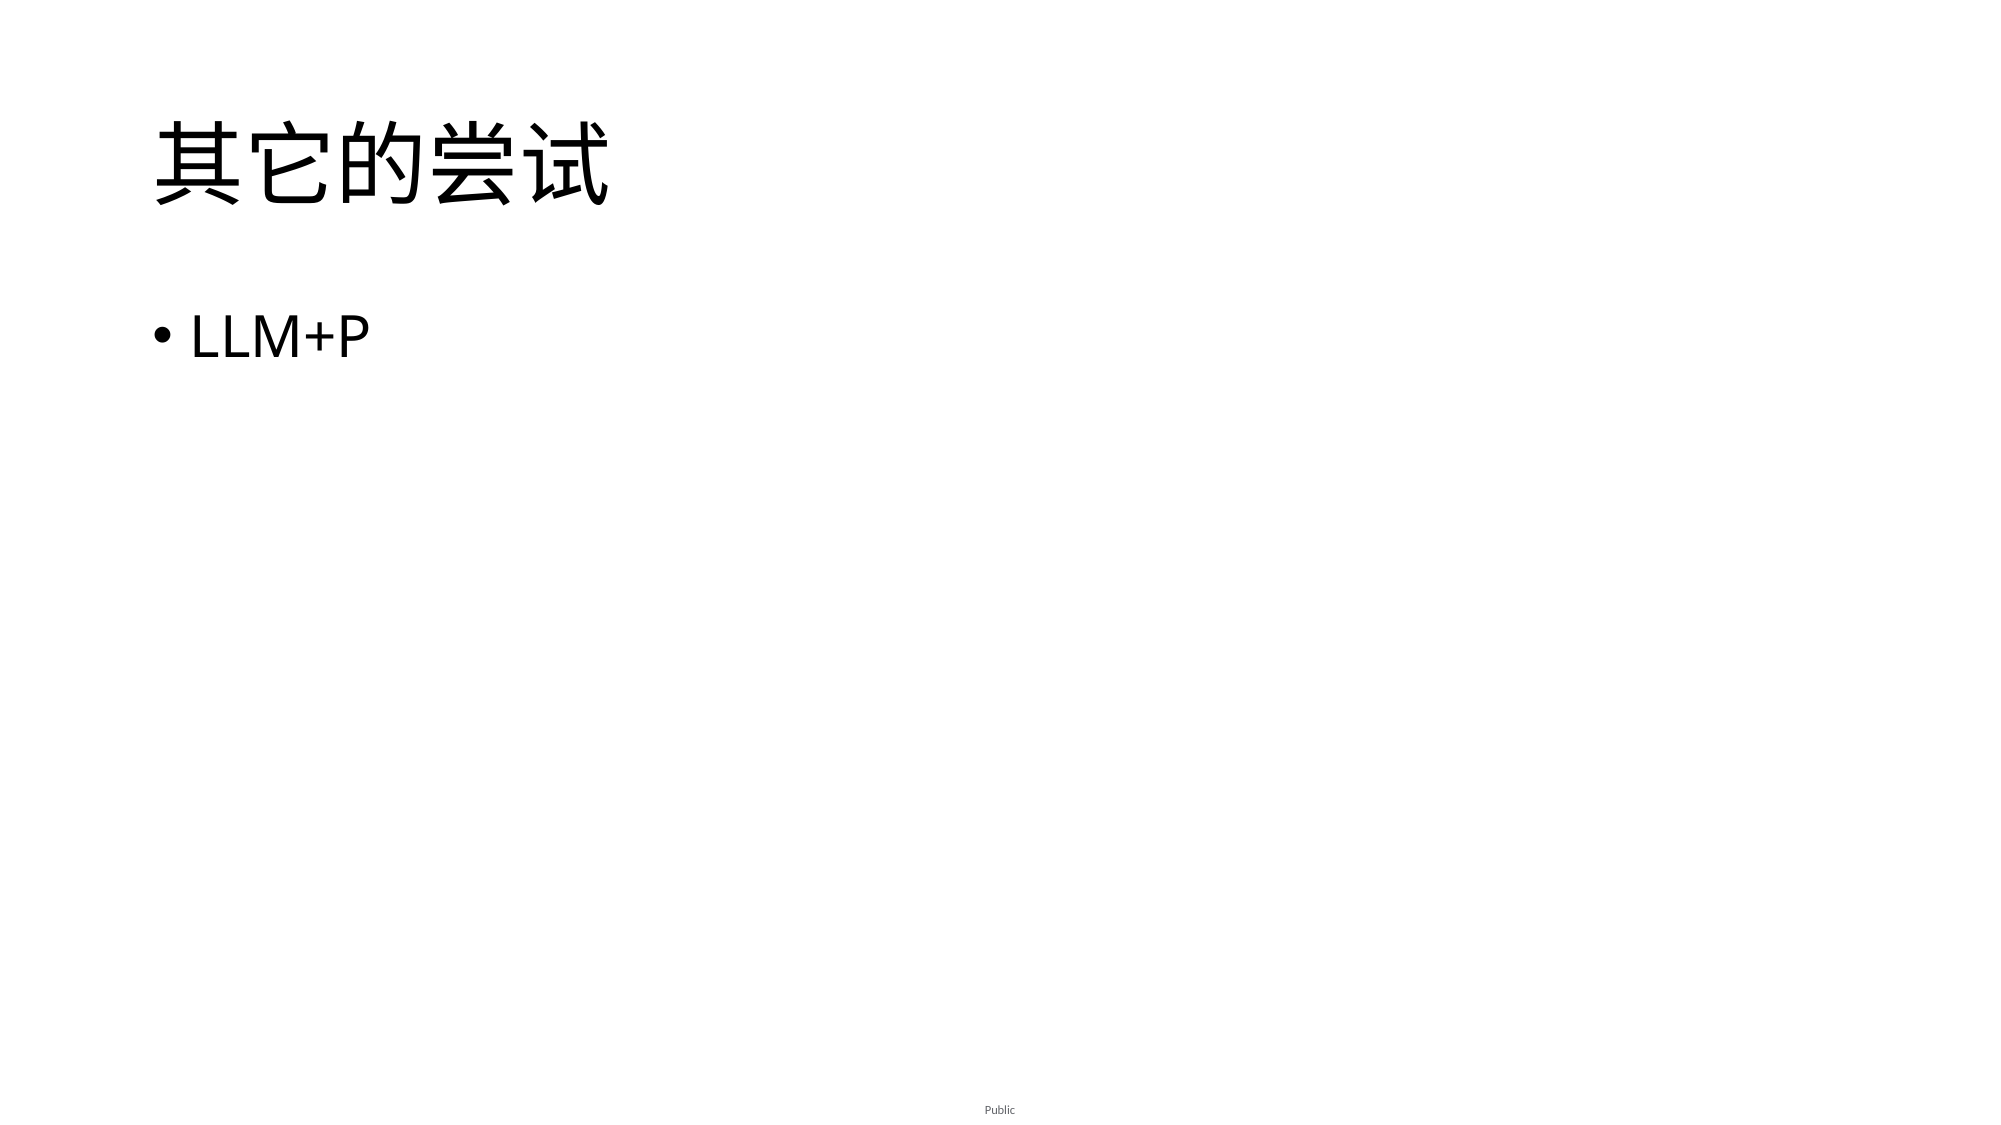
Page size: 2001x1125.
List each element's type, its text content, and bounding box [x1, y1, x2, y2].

title 其它的尝试 [137, 59, 1863, 278]
list LLM+P [137, 299, 1863, 1014]
